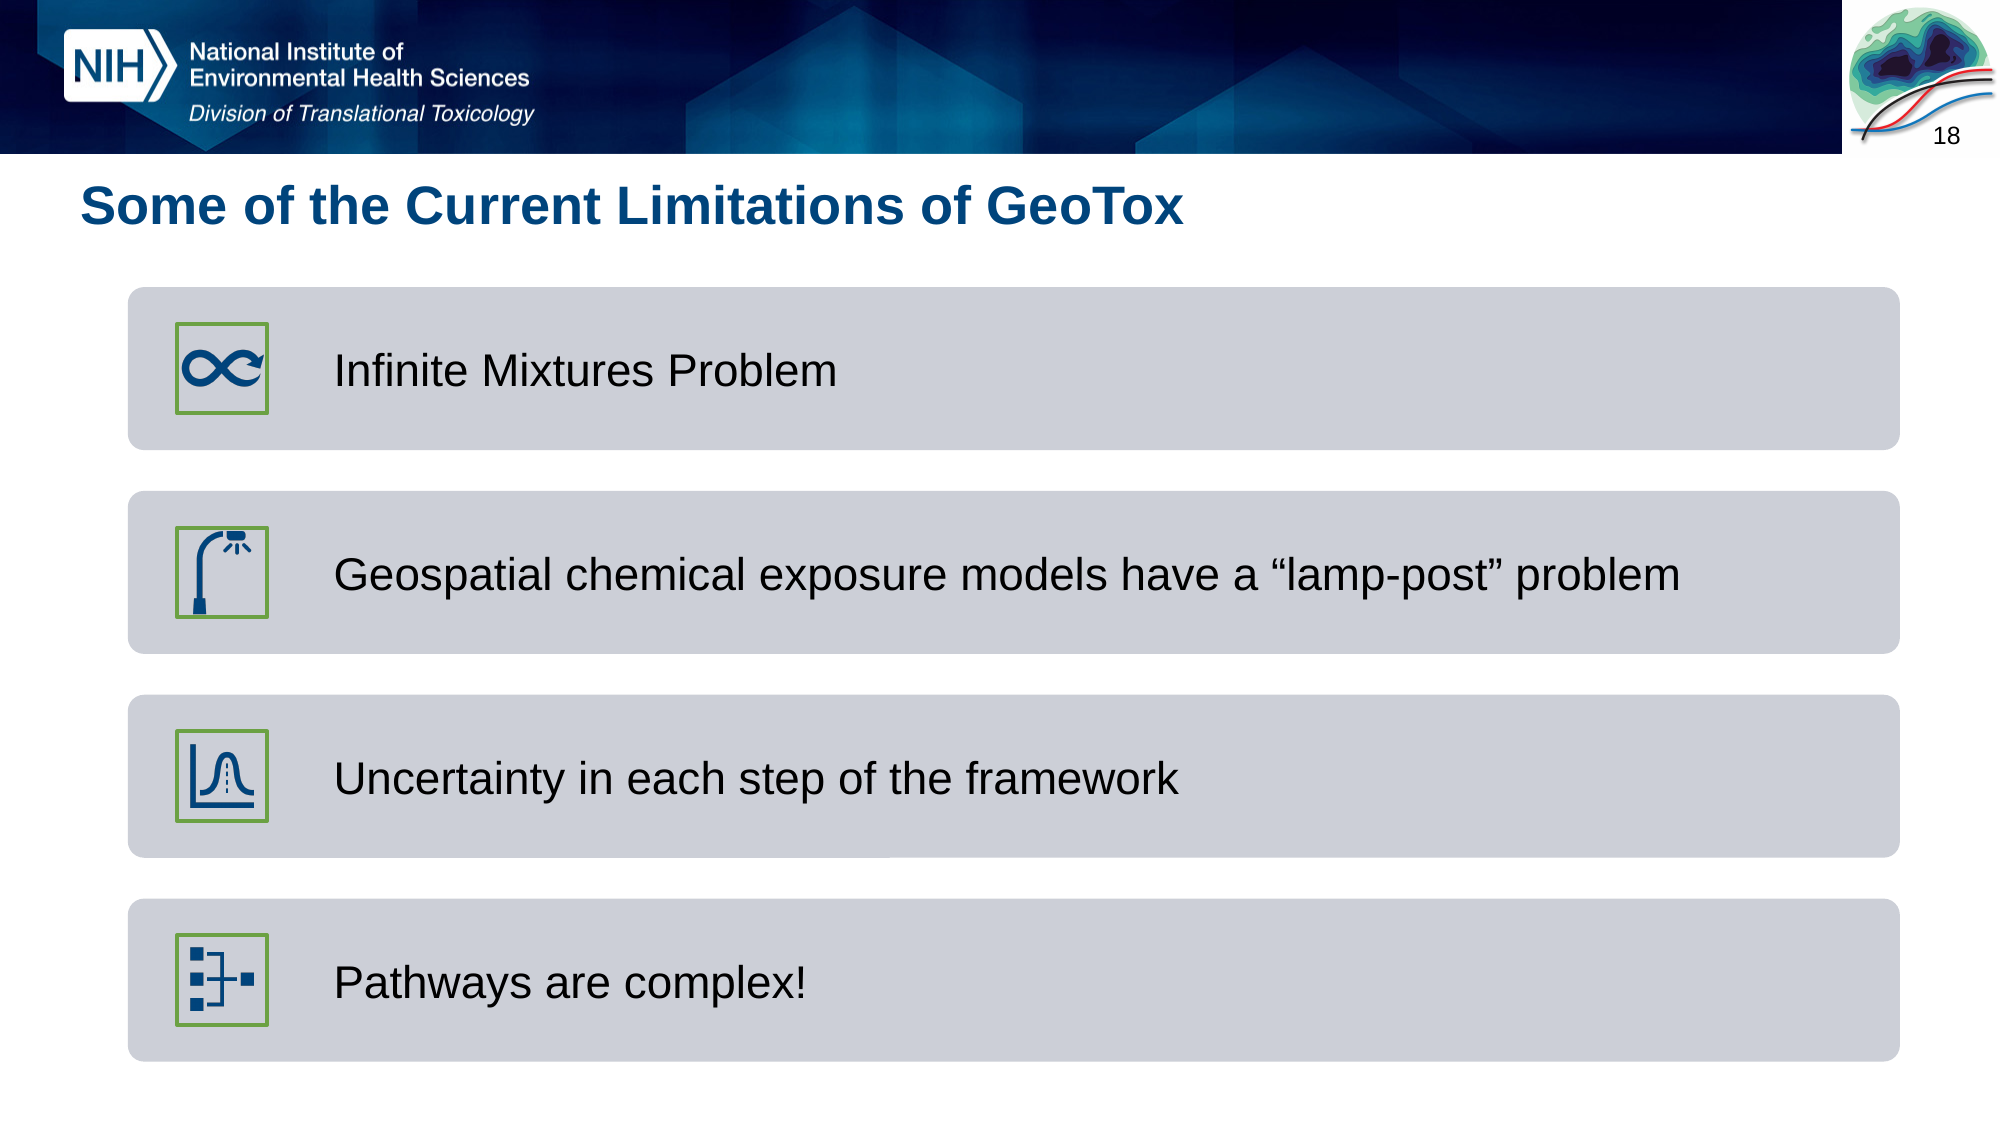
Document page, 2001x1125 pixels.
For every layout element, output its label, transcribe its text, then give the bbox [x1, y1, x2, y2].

title Some of the Current Limitations of GeoTox [65, 162, 1935, 283]
picture [0, 0, 2000, 159]
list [127, 286, 1901, 1063]
